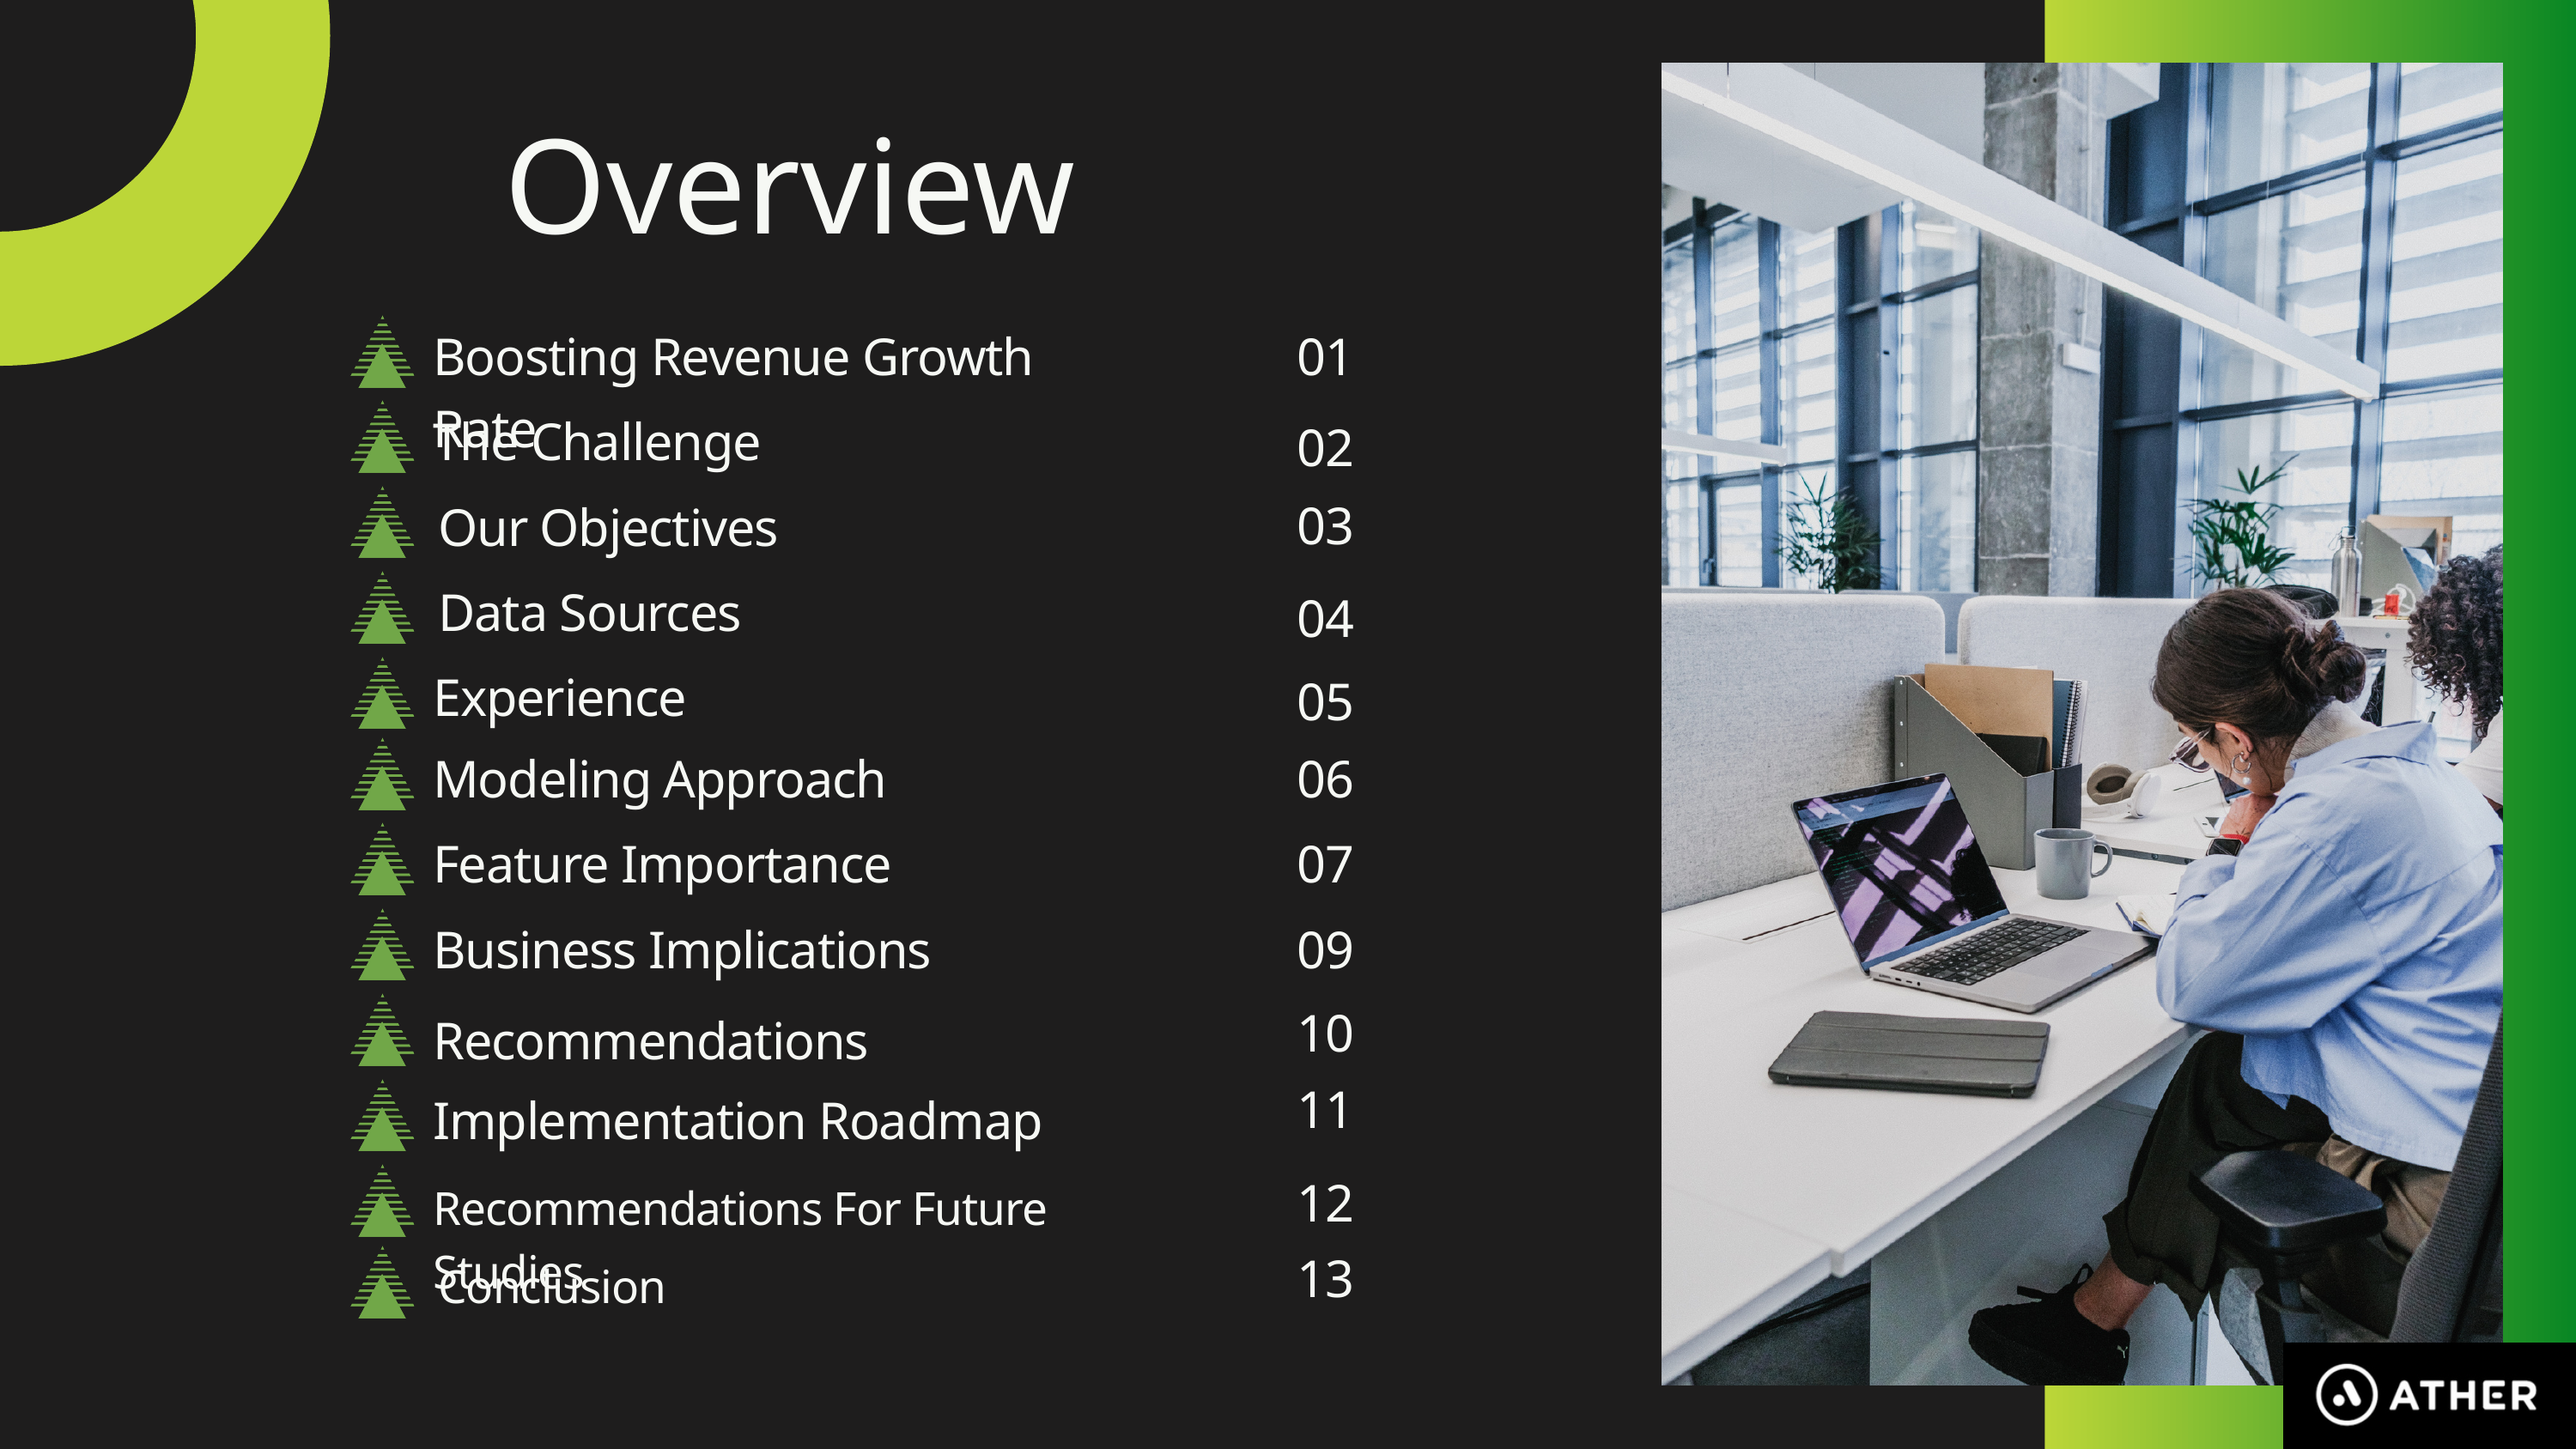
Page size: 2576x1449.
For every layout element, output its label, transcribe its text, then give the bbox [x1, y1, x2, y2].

text_box 03 [1261, 482, 1355, 555]
text_box [350, 400, 415, 473]
text_box [350, 822, 415, 895]
text_box [350, 571, 415, 644]
text_box Recommendations [433, 997, 1053, 1070]
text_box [2044, 0, 2576, 1449]
text_box [350, 1246, 415, 1319]
text_box [350, 657, 415, 729]
text_box 01 [1261, 314, 1355, 386]
text_box [350, 315, 415, 388]
text_box 05 [1261, 659, 1355, 731]
text_box 07 [1261, 822, 1355, 894]
text_box 04 [1261, 575, 1355, 647]
text_box Our Objectives [438, 484, 1094, 556]
text_box [350, 486, 415, 558]
text_box The Challenge [433, 399, 1100, 471]
text_box Recommendations For Future Studies [433, 1170, 1195, 1299]
text_box Implementation Roadmap [433, 1077, 1053, 1149]
text_box [350, 737, 415, 810]
text_box Conclusion [438, 1248, 944, 1313]
text_box 12 [1261, 1160, 1355, 1232]
text_box 09 [1261, 906, 1355, 979]
text_box 06 [1261, 737, 1355, 809]
text_box [350, 993, 415, 1066]
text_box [0, 0, 264, 300]
text_box Data Sources [438, 570, 1058, 642]
text_box Experience [433, 655, 1078, 727]
text_box [350, 908, 415, 981]
text_box [350, 1079, 415, 1151]
text_box 02 [1261, 404, 1355, 477]
text_box [1662, 63, 2041, 1386]
text_box 10 [1261, 991, 1355, 1063]
text_box [350, 1164, 415, 1237]
text_box Business Implications [433, 906, 1053, 979]
text_box Feature Importance [433, 822, 1078, 894]
text_box Modeling Approach [433, 737, 1053, 809]
text_box Boosting Revenue Growth Rate [433, 314, 1119, 458]
text_box 11 [1261, 1067, 1355, 1139]
text_box 13 [1261, 1236, 1355, 1308]
text_box Overview [504, 76, 1456, 261]
